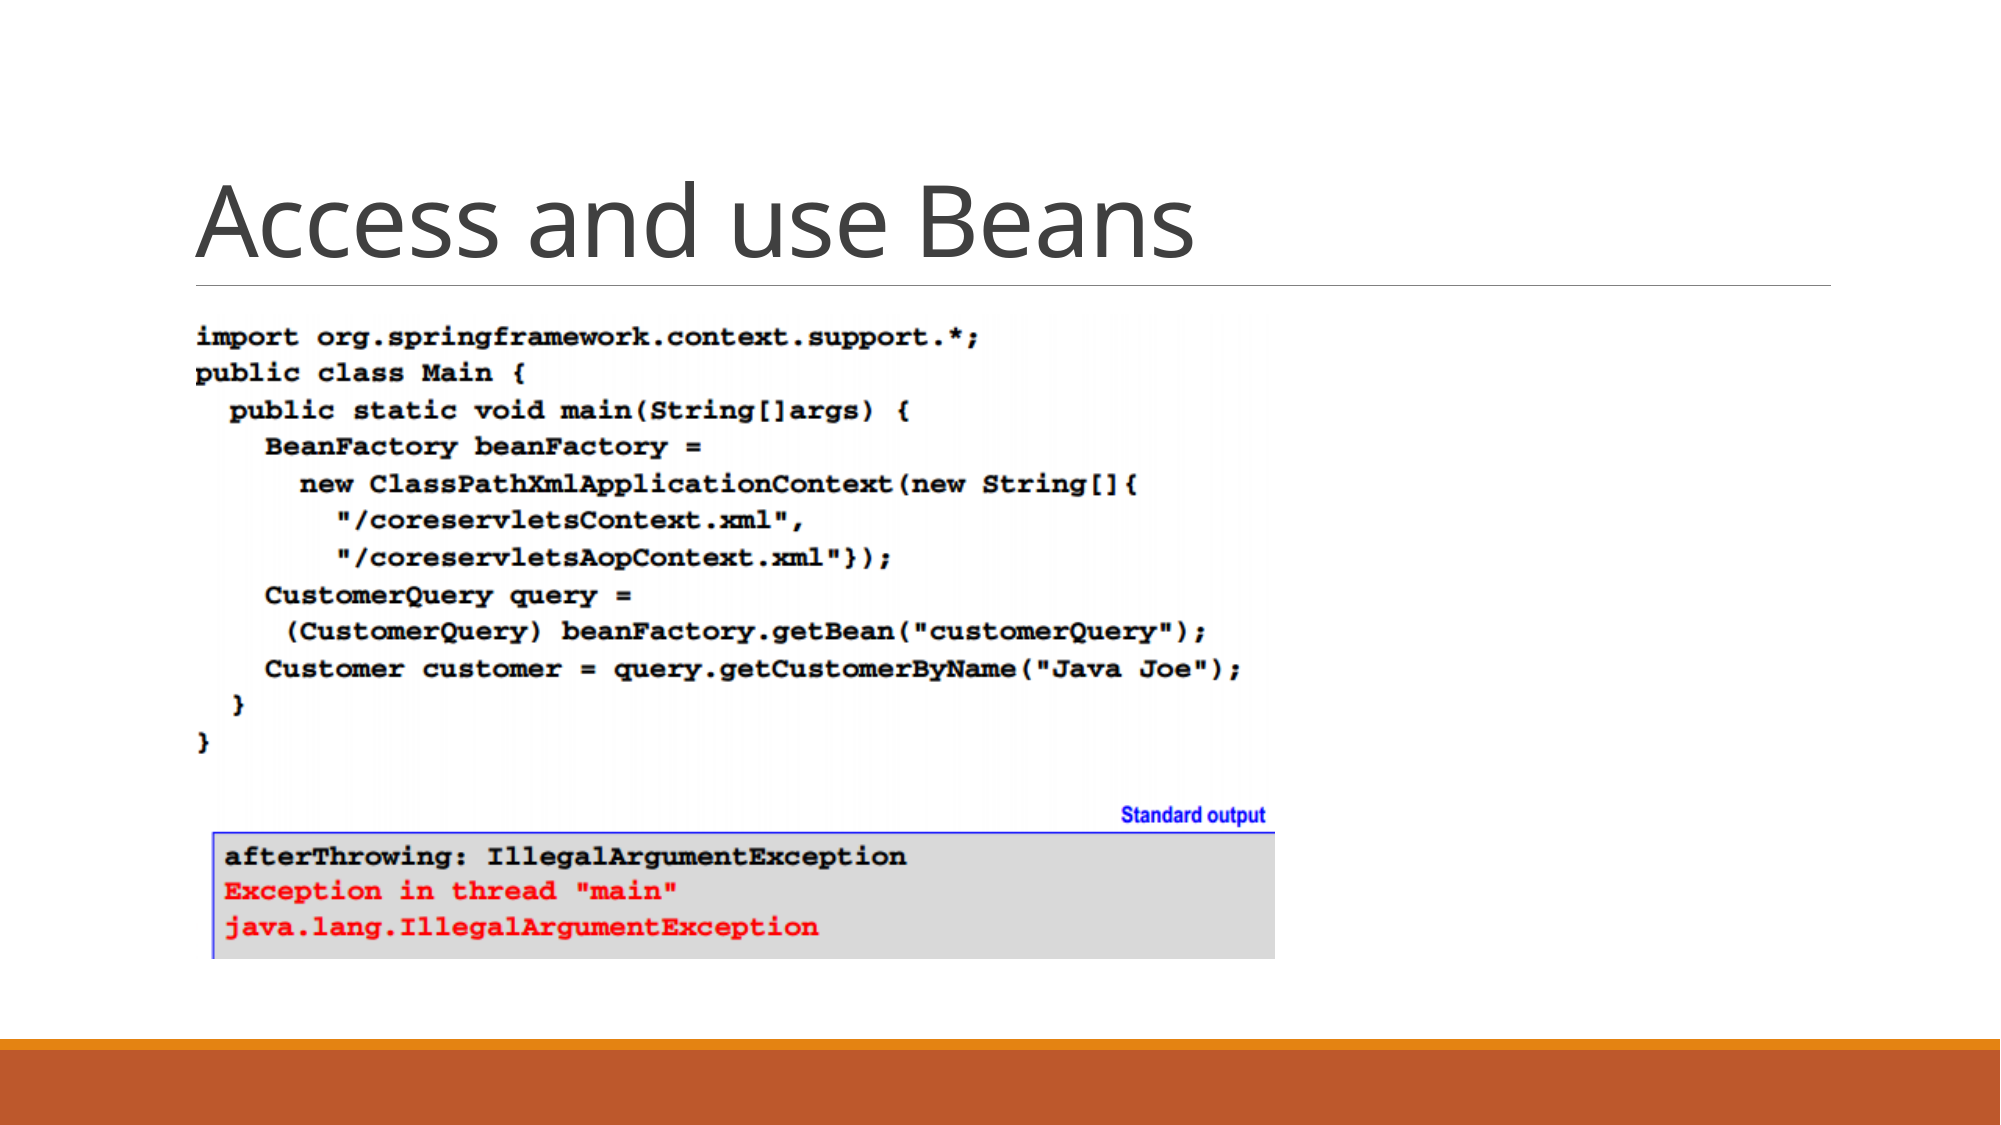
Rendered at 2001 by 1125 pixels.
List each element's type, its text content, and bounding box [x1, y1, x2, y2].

picture [195, 314, 1275, 959]
title Access and use Beans [180, 47, 1830, 285]
